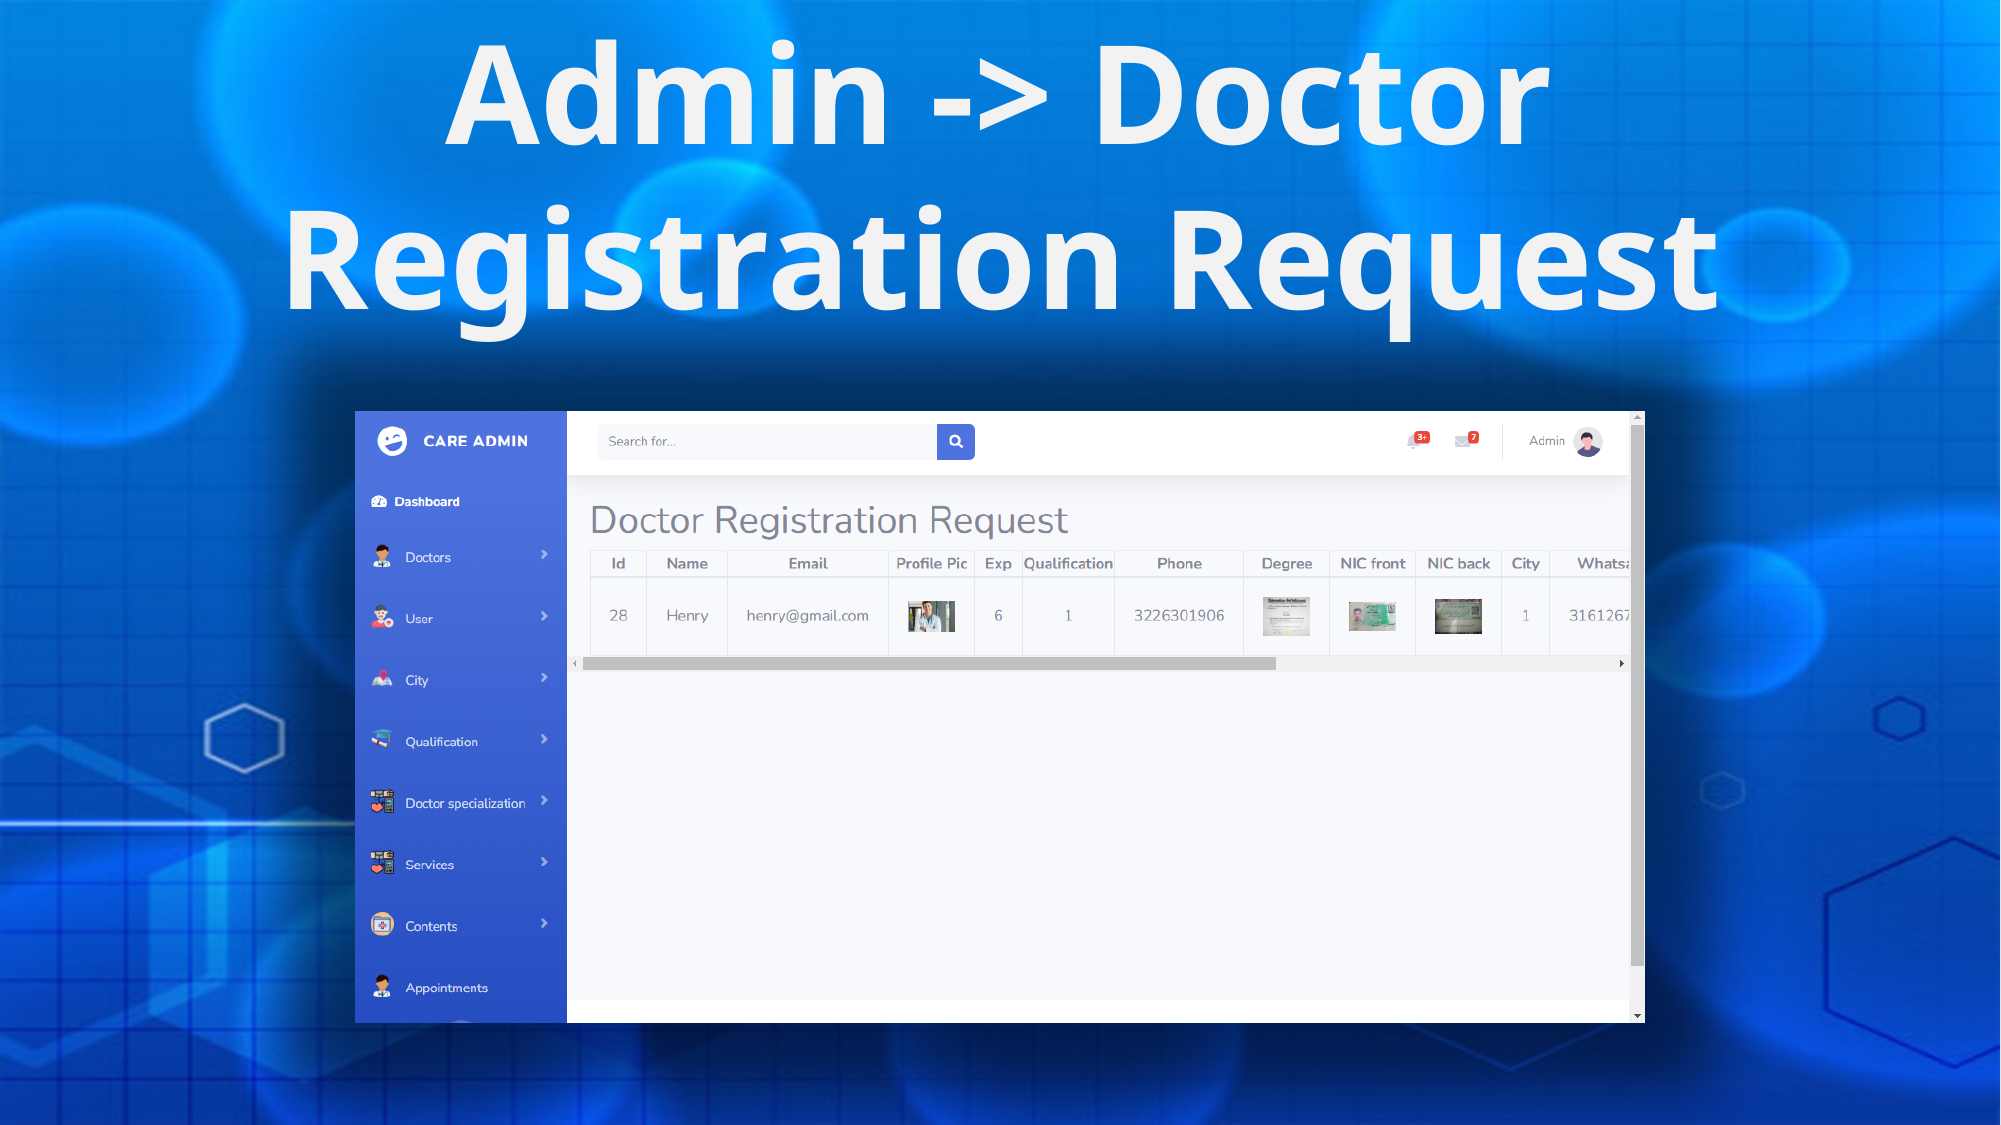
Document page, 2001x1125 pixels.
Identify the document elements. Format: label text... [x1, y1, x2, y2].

text_box Admin -> Doctor Registration Request [77, 0, 1923, 345]
picture [0, 0, 2001, 1125]
